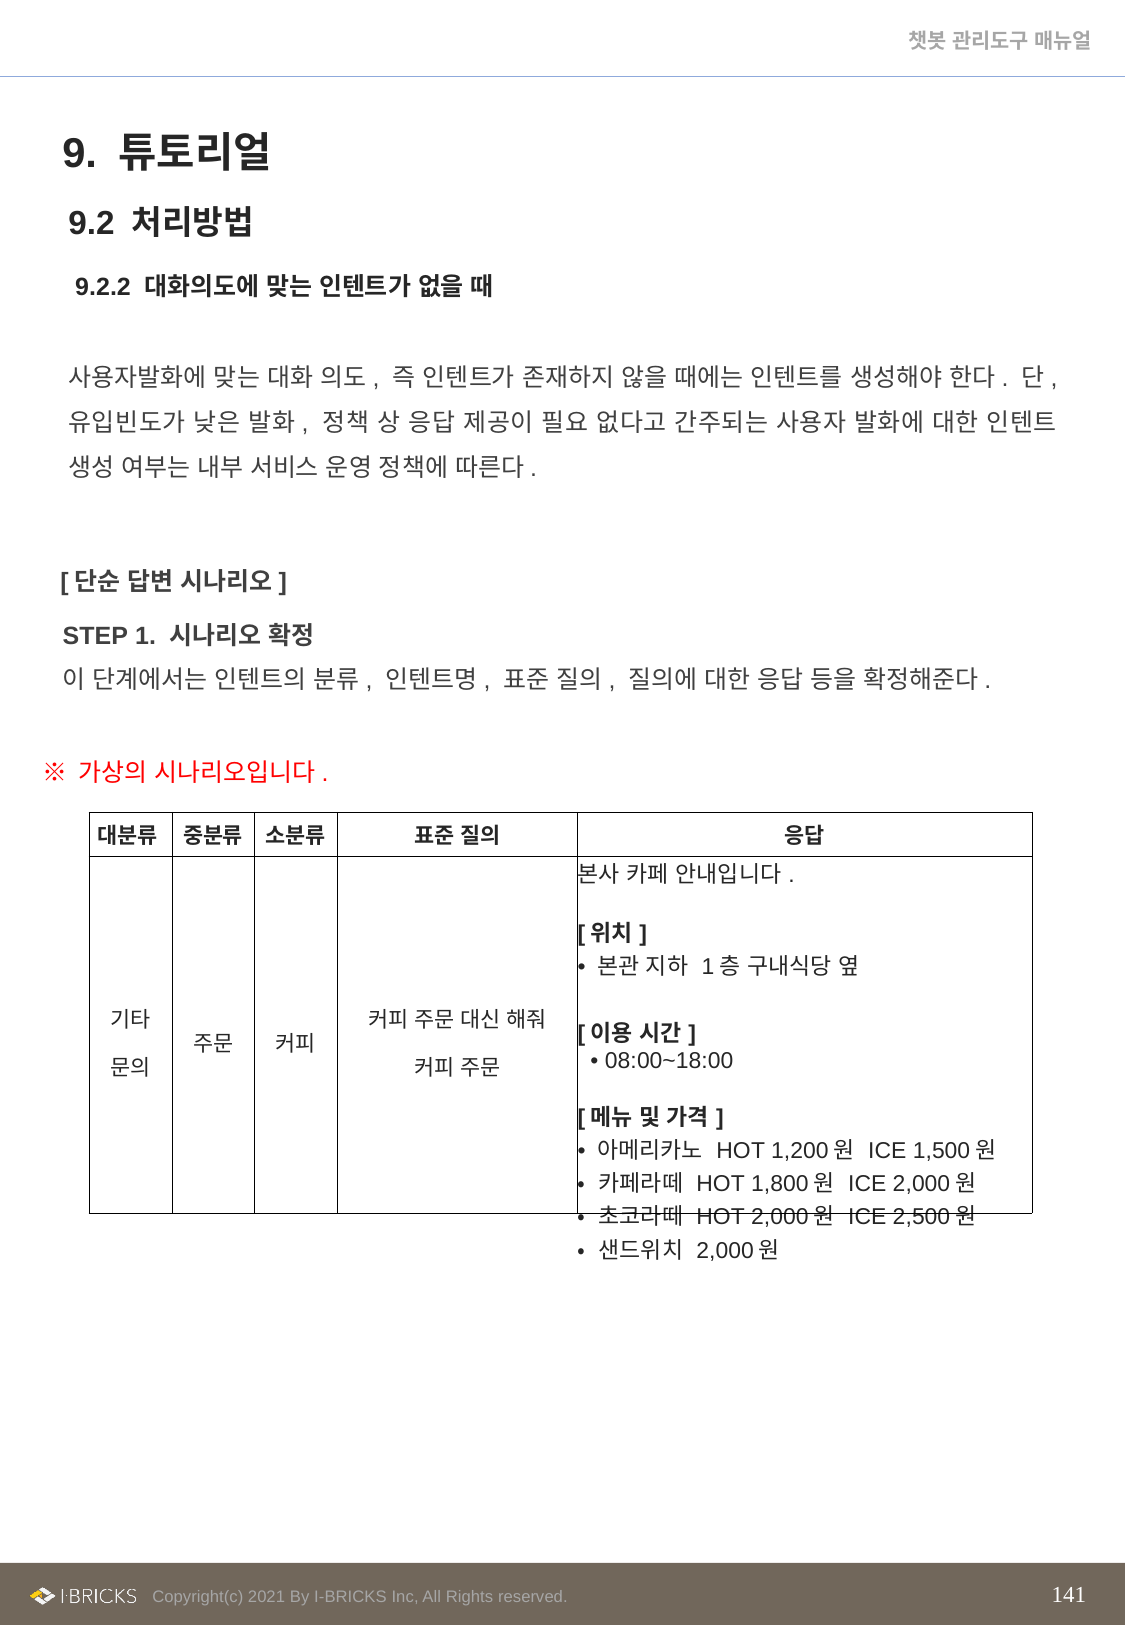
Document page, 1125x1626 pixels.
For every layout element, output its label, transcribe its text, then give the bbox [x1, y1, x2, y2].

text_box 9. 튜토리얼 [62, 118, 1067, 184]
table_cell 커피 주문 대신 해줘 커피 주문 [338, 857, 577, 1213]
text_box STEP 1. 시나리오 확정 이 단계에서는 인텐트의 분류, 인텐트명, 표준 질의, 질의에 대한 응답 등을 확정해준다. [62, 596, 1067, 702]
table_header 대분류 [90, 813, 172, 856]
table_cell 커피 [255, 857, 337, 1213]
slide_number 141 [991, 1566, 1102, 1620]
table_cell 기타 문의 [90, 857, 172, 1213]
table_header 응답 [578, 813, 1032, 856]
table_header 표준 질의 [338, 813, 577, 856]
text_box 사용자발화에 맞는 대화 의도, 즉 인텐트가 존재하지 않을 때에는 인텐트를 생성해야 한다. 단, 유입빈도가 낮은 발화, 정책 상 응답 제공이 필요 없다고 간주되는 사용자 발화에 대한 인텐트 생성 여부는 내부 서비스 운영 정책에 따른다. [68, 339, 1073, 489]
table_cell 주문 [173, 857, 254, 1213]
table_header 중분류 [173, 813, 254, 856]
text_box [단순 답변 시나리오] [60, 542, 1065, 603]
picture [27, 1585, 138, 1606]
table_cell 본사 카페 안내입니다. [위치] • 본관 지하 1층 구내식당 옆 [이용 시간] • 08:00~18:00 [메뉴 및 가격] • 아메리카노 HOT 1,200원 ICE 1,500원 • 카페라떼 HOT 1,800원 ICE 2,000원 • 초코라떼 HOT 2,000원 ICE 2,500원 • 샌드위치 2,000원 [578, 857, 1032, 1213]
text_box ※ 가상의 시나리오입니다. [42, 734, 1047, 794]
text_box 9.2 처리방법 9.2.2 대화의도에 맞는 인텐트가 없을 때 [68, 193, 1073, 309]
table_header 소분류 [255, 813, 337, 856]
